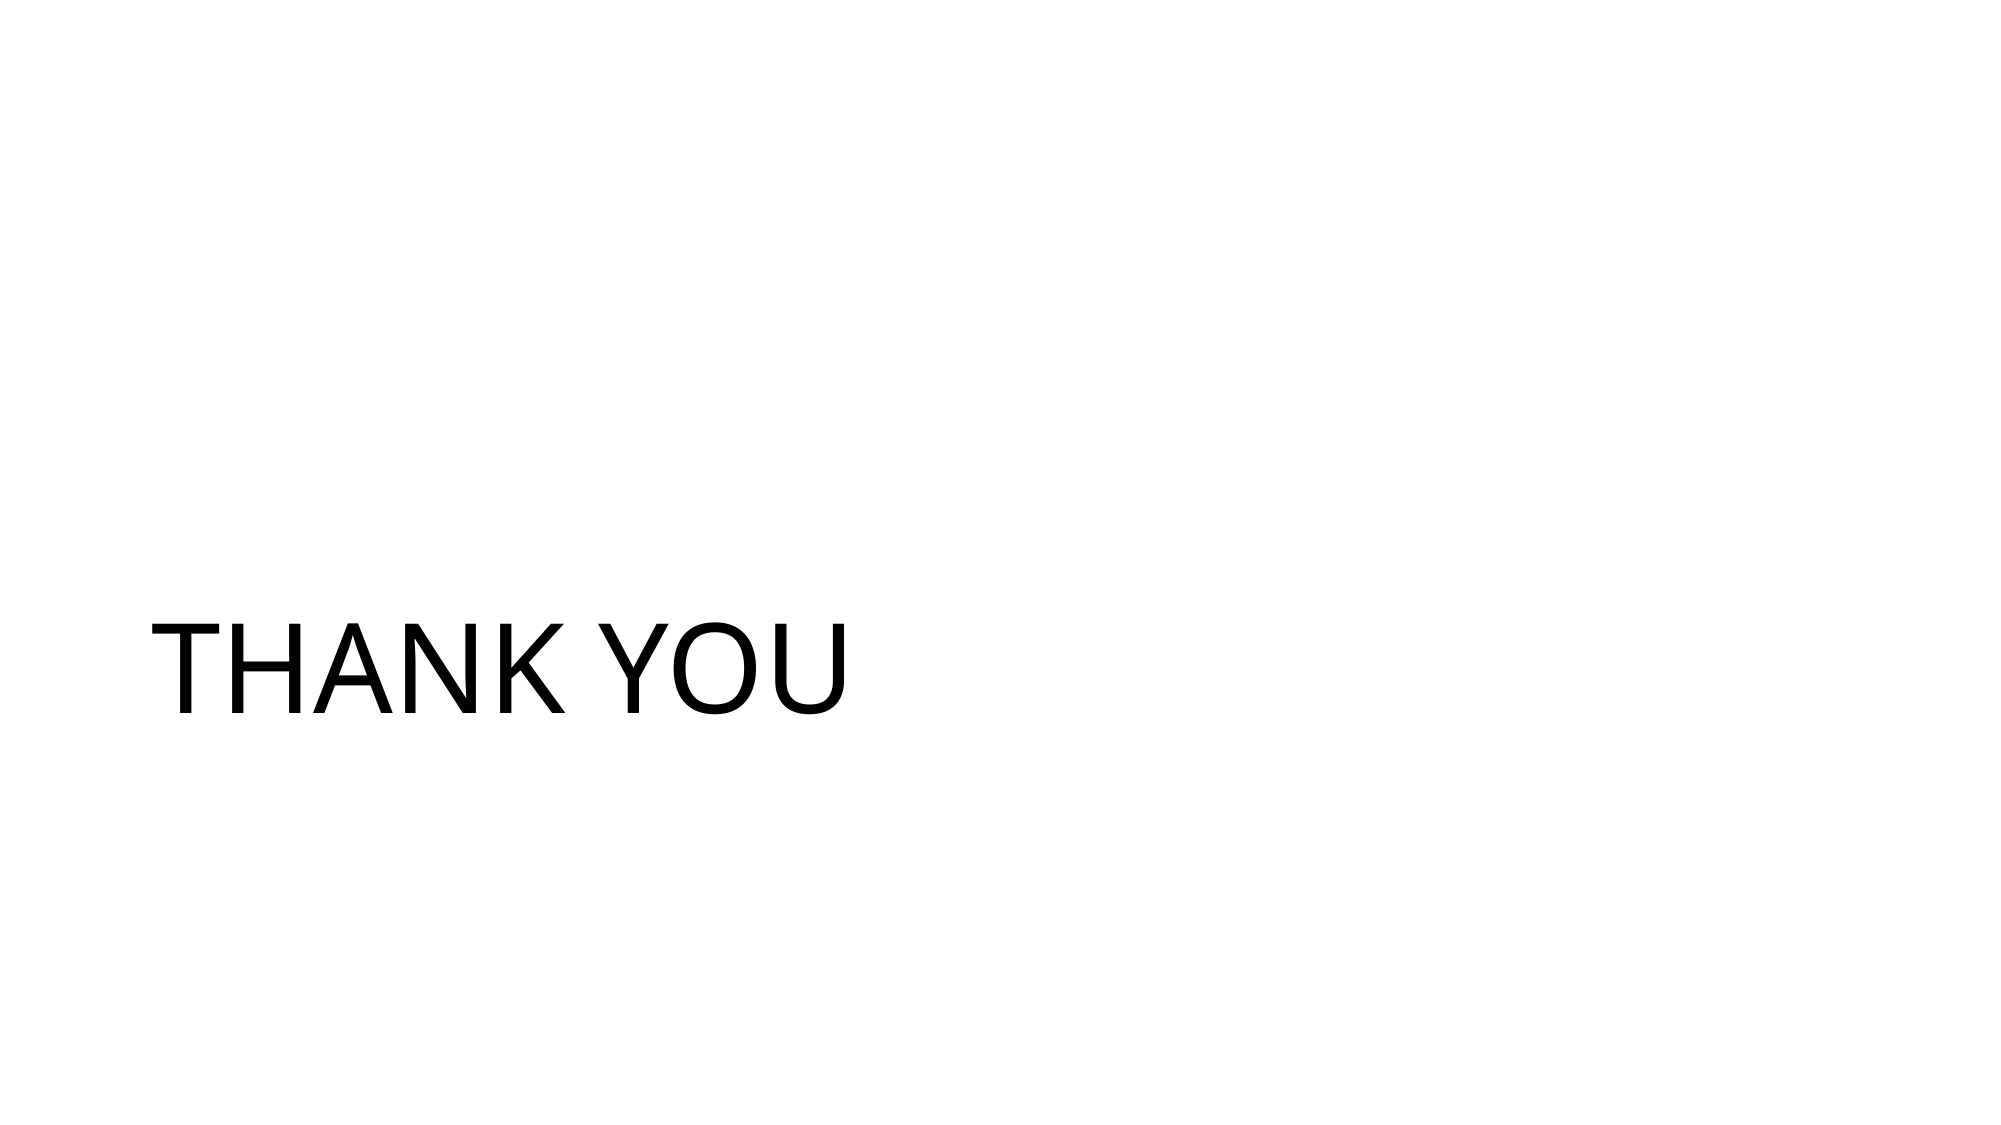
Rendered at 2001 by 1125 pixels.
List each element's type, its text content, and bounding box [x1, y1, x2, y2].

title THANK YOU [136, 280, 1862, 749]
